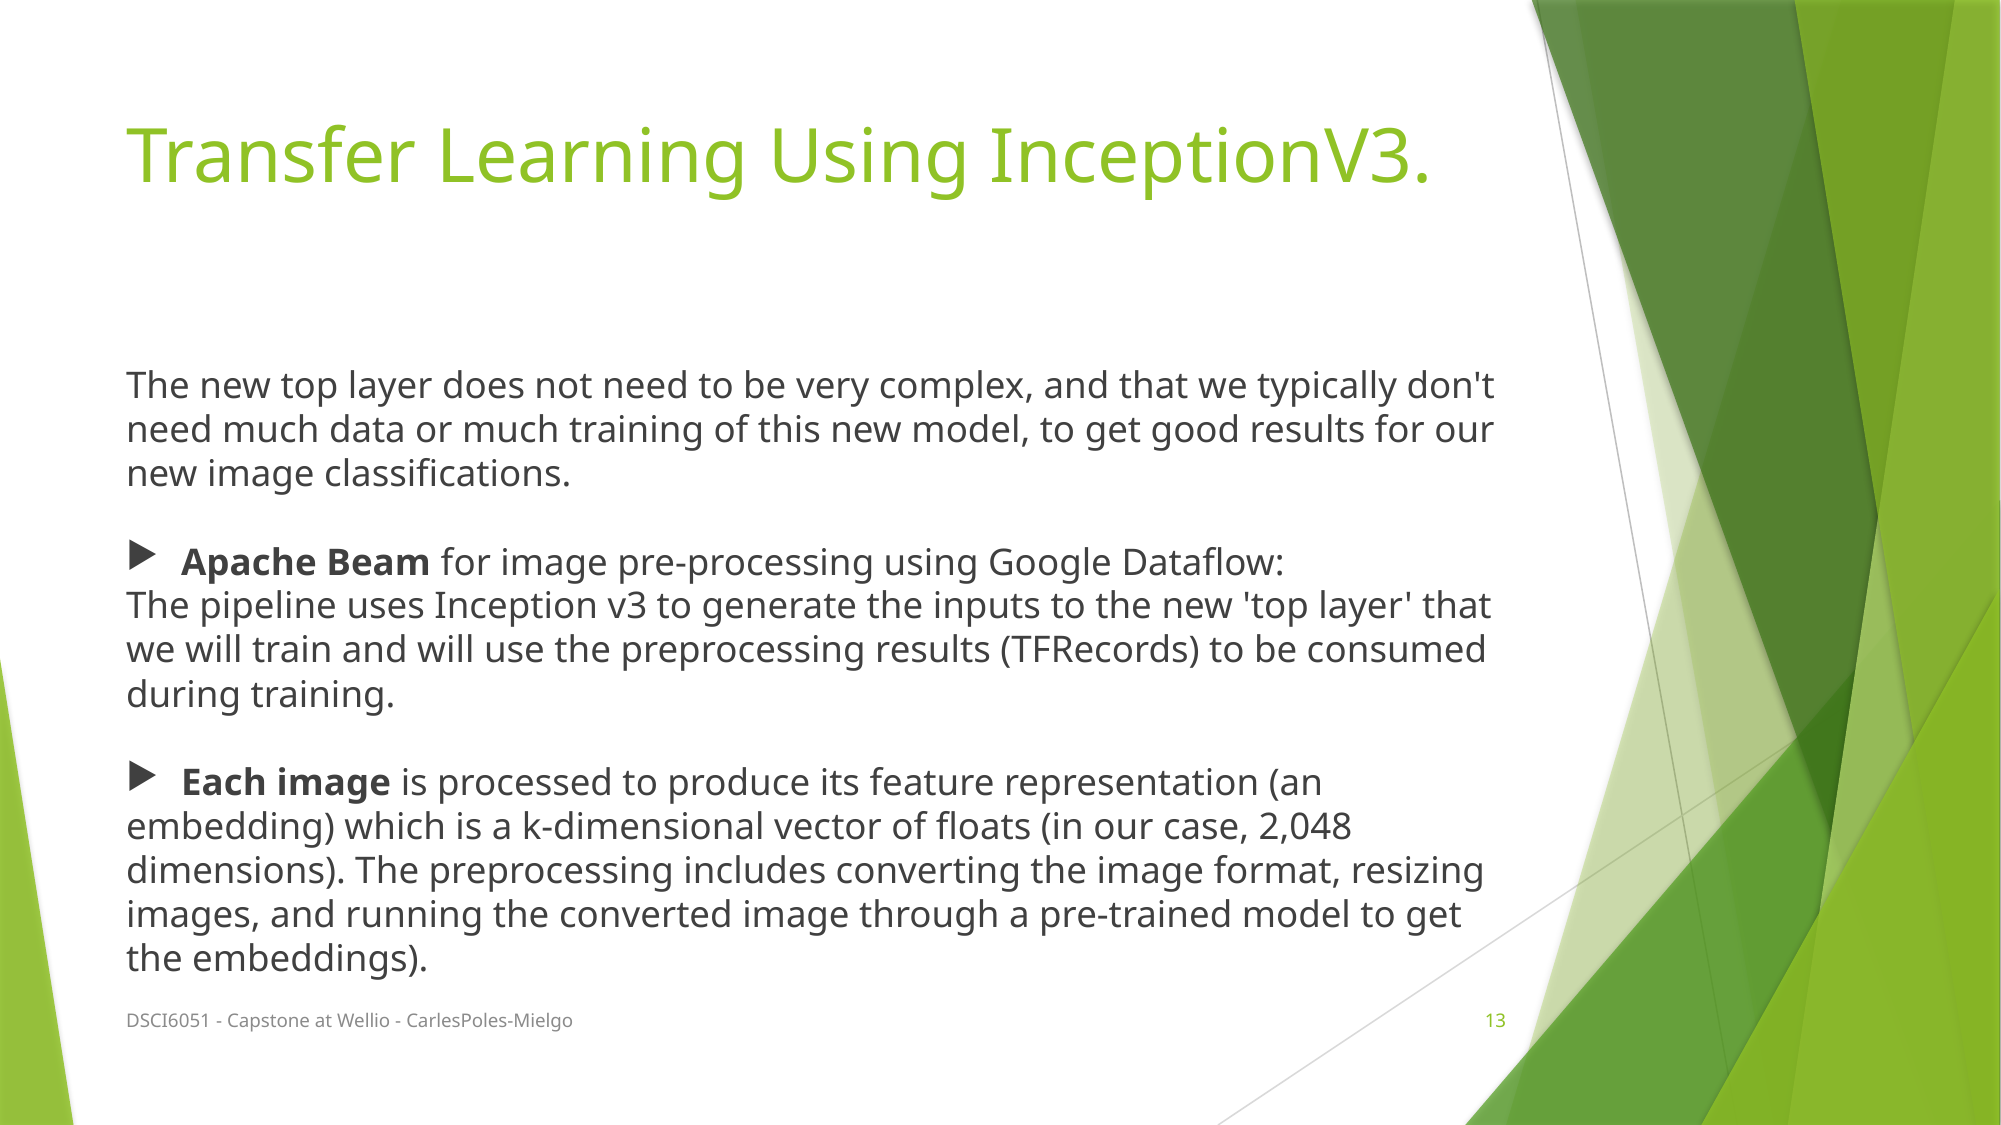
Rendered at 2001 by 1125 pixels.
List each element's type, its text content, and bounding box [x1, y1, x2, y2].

title Transfer Learning Using InceptionV3. [111, 99, 1522, 317]
footer DSCI6051 - Capstone at Wellio - CarlesPoles-Mielgo [111, 992, 1145, 1051]
slide_number 13 [1409, 992, 1522, 1051]
list The new top layer does not need to be very complex, and that we typically don't need much data or much training of this new model, to get good results for our new image classifications. Apache Beam for image pre-processing using Google Dataflow: The pipeline uses Inception v3 to generate the inputs to the new 'top layer' that we will train and will use the preprocessing results (TFRecords) to be consumed during training. Each image is processed to produce its feature representation (an embedding) which is a k-dimensional vector of floats (in our case, 2,048 dimensions). The preprocessing includes converting the image format, resizing images, and running the converted image through a pre-trained model to get the embeddings). [111, 354, 1522, 992]
